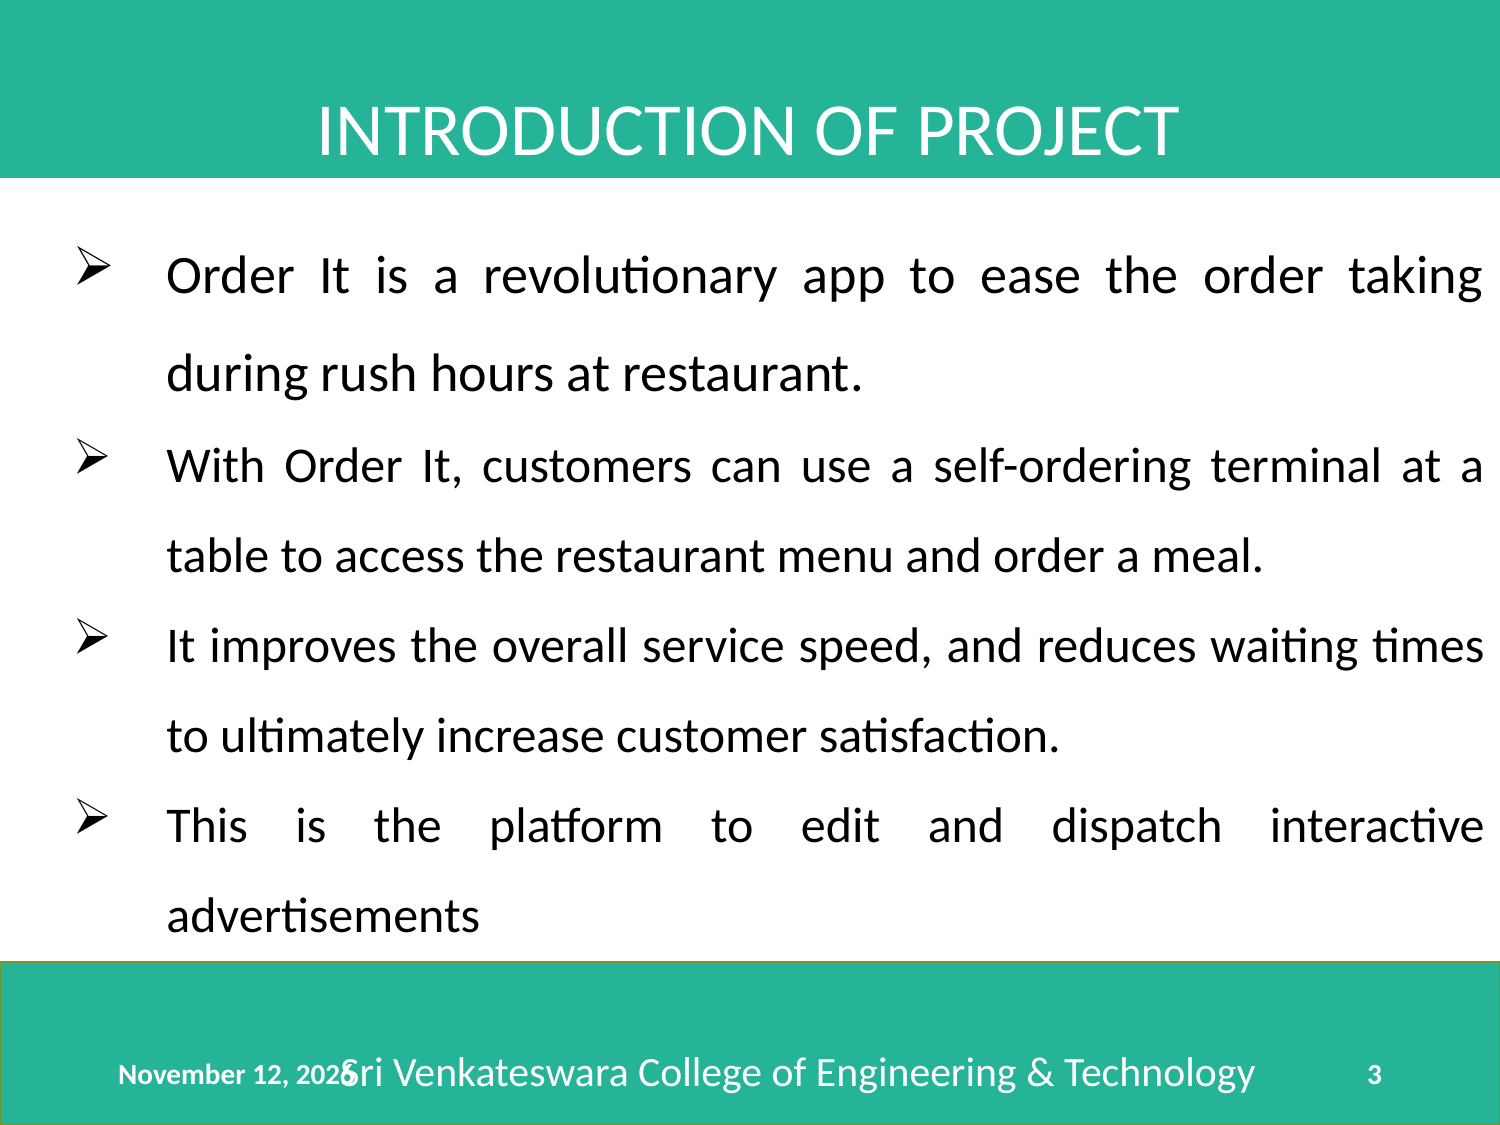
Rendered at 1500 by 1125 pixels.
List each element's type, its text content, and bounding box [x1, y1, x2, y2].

text_box INTRODUCTION OF PROJECT [0, 0, 1500, 178]
text_box Order It is a revolutionary app to ease the order taking during rush hours at restaurant. With Order It, customers can use a self-ordering terminal at a table to access the restaurant menu and order a meal. It improves the overall service speed, and reduces waiting times to ultimately increase customer satisfaction. This is the platform to edit and dispatch interactive advertisements [57, 200, 1500, 1050]
text_box Sri Venkateswara College of Engineering & Technology [325, 1050, 1272, 1103]
text_box [0, 961, 1500, 1125]
slide_number 3 [1272, 1050, 1397, 1103]
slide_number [103, 1050, 325, 1103]
